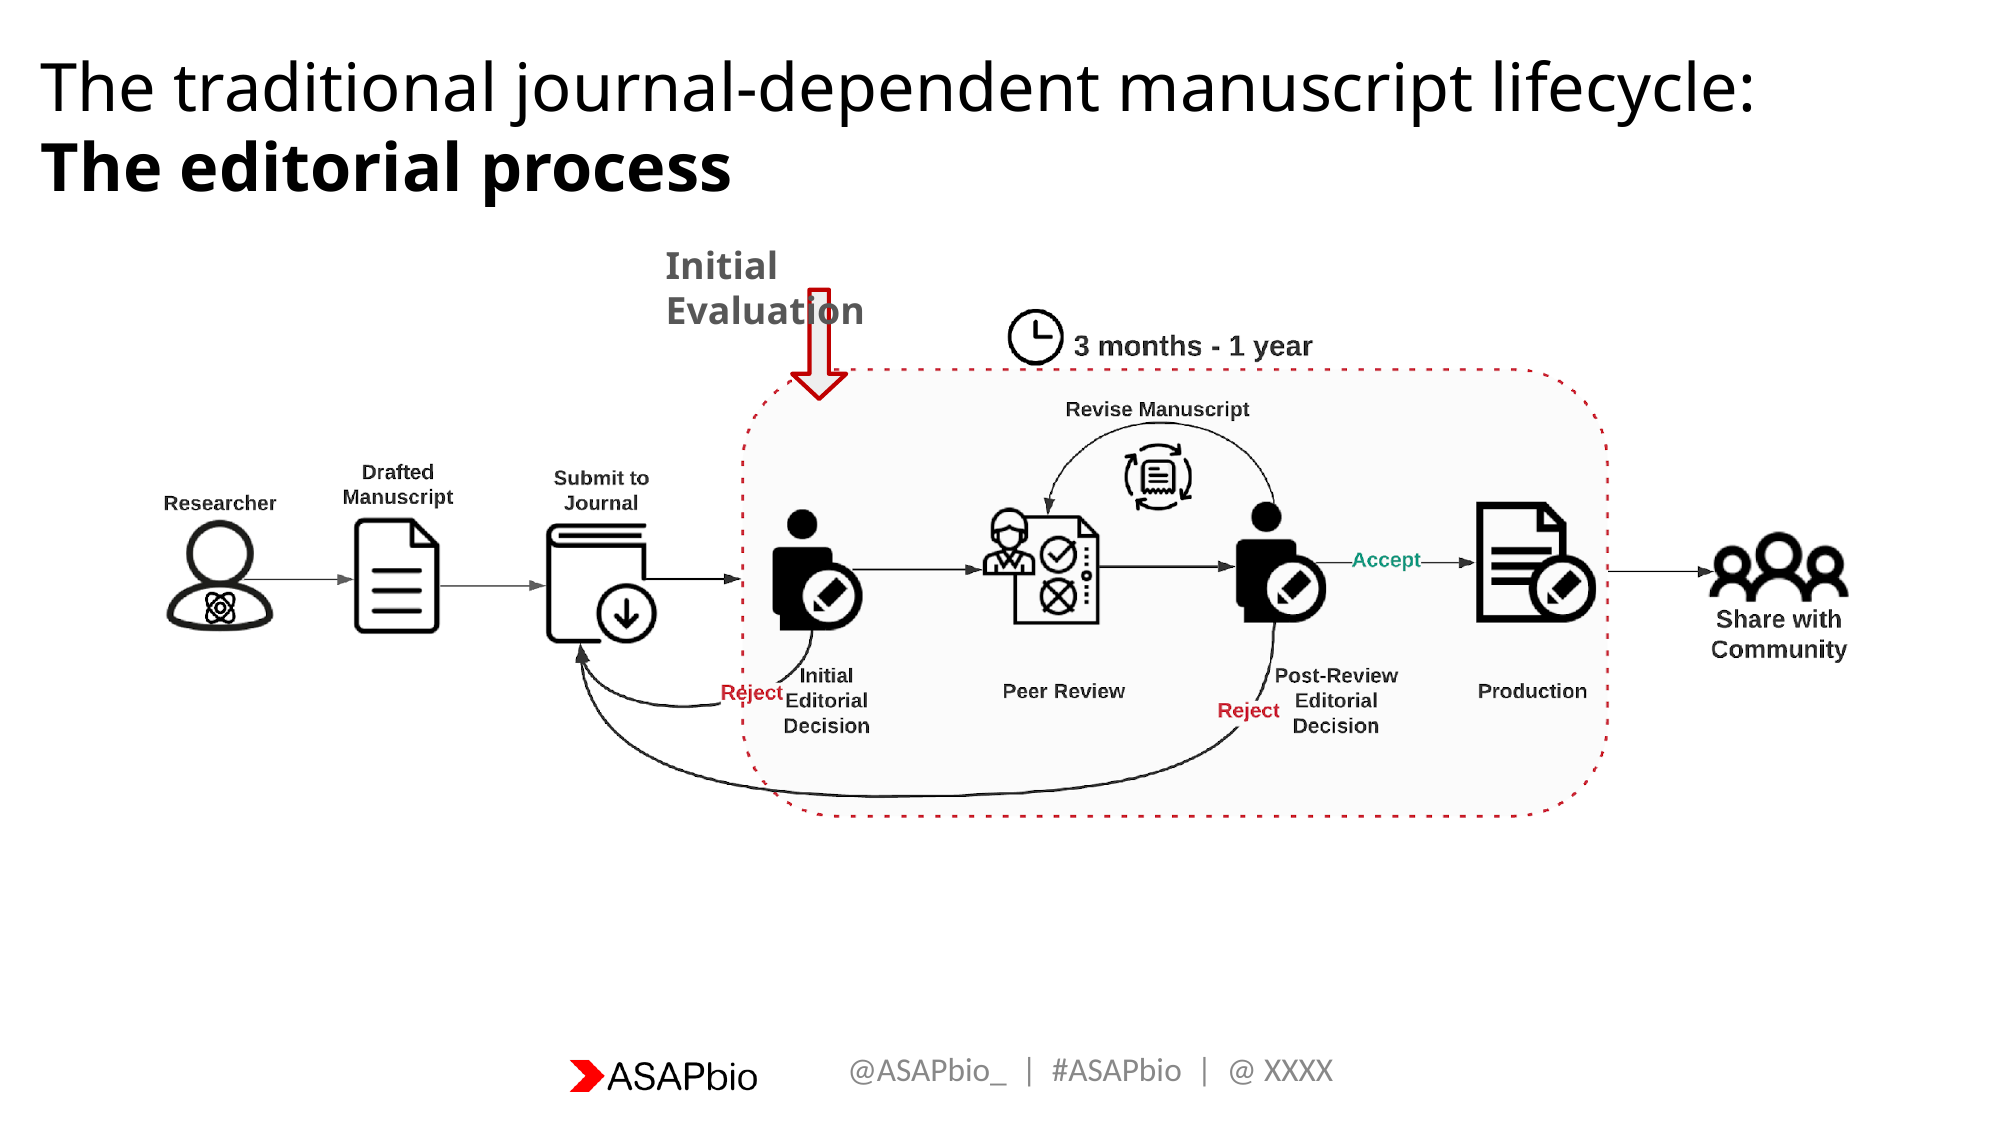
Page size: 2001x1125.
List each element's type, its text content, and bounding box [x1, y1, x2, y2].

picture [560, 1050, 767, 1102]
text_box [650, 234, 999, 400]
text_box The traditional journal-dependent manuscript lifecycle: The editorial process [25, 32, 1829, 217]
picture [70, 271, 1930, 854]
